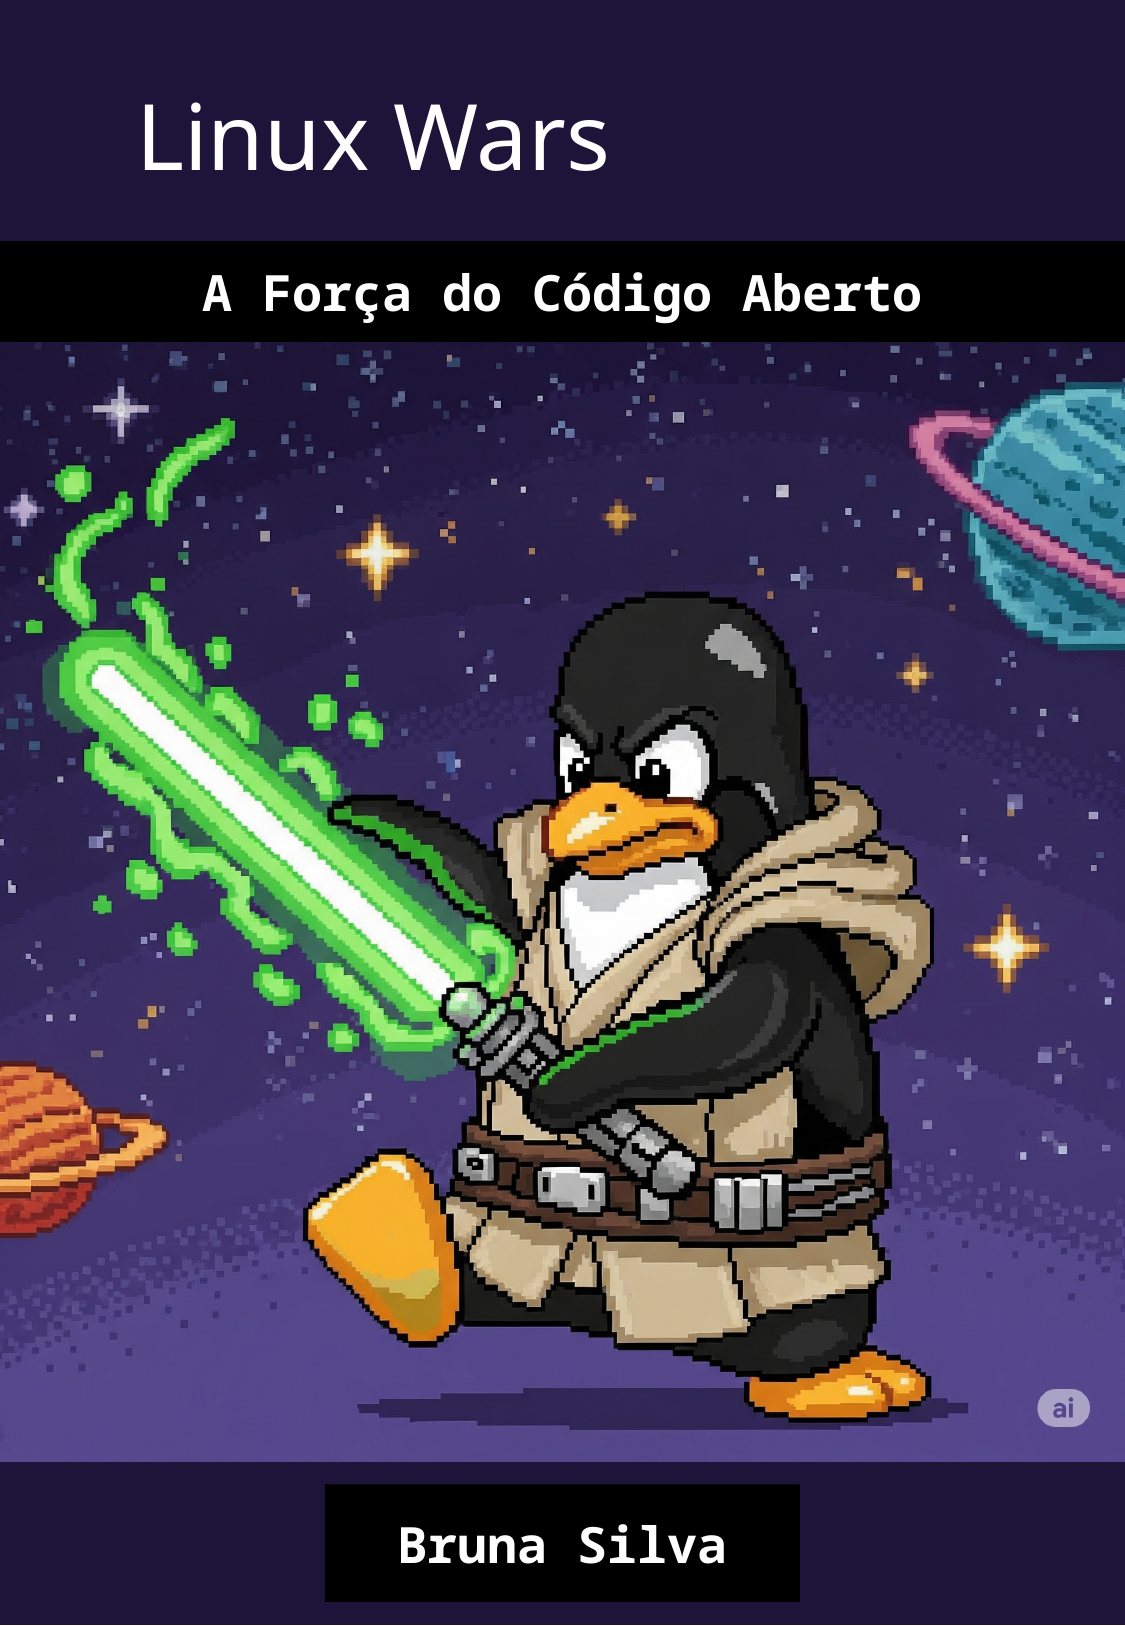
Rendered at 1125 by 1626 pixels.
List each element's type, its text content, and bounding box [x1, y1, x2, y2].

text_box [0, 0, 1125, 240]
text_box A Força do Código Aberto [0, 240, 1125, 342]
text_box [0, 1462, 1125, 1625]
text_box Bruna Silva [324, 1483, 801, 1603]
text_box Linux Wars [121, 70, 1062, 196]
picture [0, 342, 1125, 1462]
